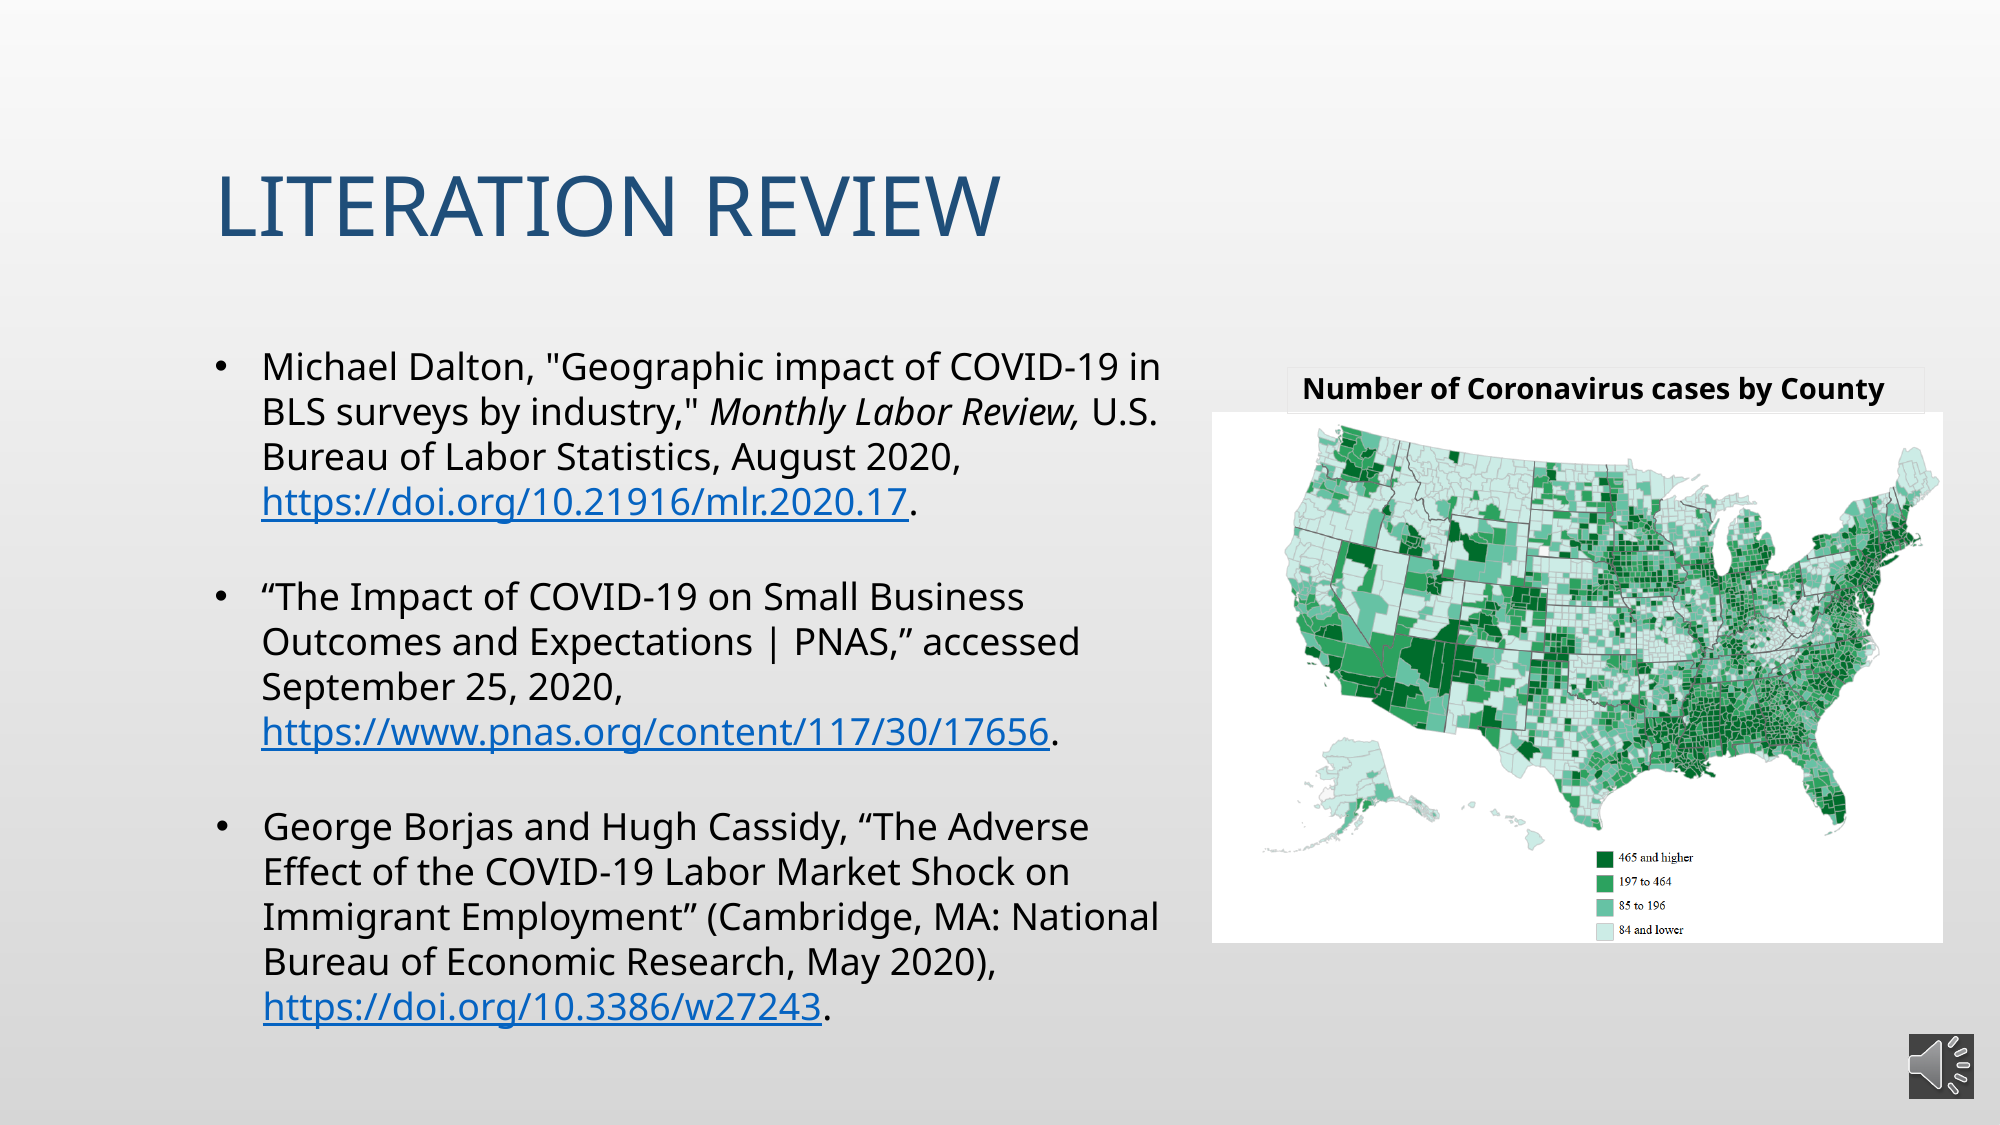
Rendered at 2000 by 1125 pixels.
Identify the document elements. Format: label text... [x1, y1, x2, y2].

title Literation review [199, 45, 1800, 263]
text_box Number of Coronavirus cases by County [1287, 367, 1925, 412]
picture [1212, 412, 1943, 943]
picture [1907, 1033, 1975, 1100]
text_box George Borjas and Hugh Cassidy, “The Adverse Effect of the COVID-19 Labor Market Shock on Immigrant Employment” (Cambridge, MA: National Bureau of Economic Research, May 2020), https://doi.org/10.3386/w27243. [201, 795, 1201, 1042]
text_box “The Impact of COVID-19 on Small Business Outcomes and Expectations | PNAS,” accessed September 25, 2020, https://www.pnas.org/content/117/30/17656. [199, 565, 1200, 767]
text_box Michael Dalton, "Geographic impact of COVID-19 in BLS surveys by industry," Monthly Labor Review, U.S. Bureau of Labor Statistics, August 2020, https://doi.org/10.21916/mlr.2020.17. [199, 336, 1200, 537]
